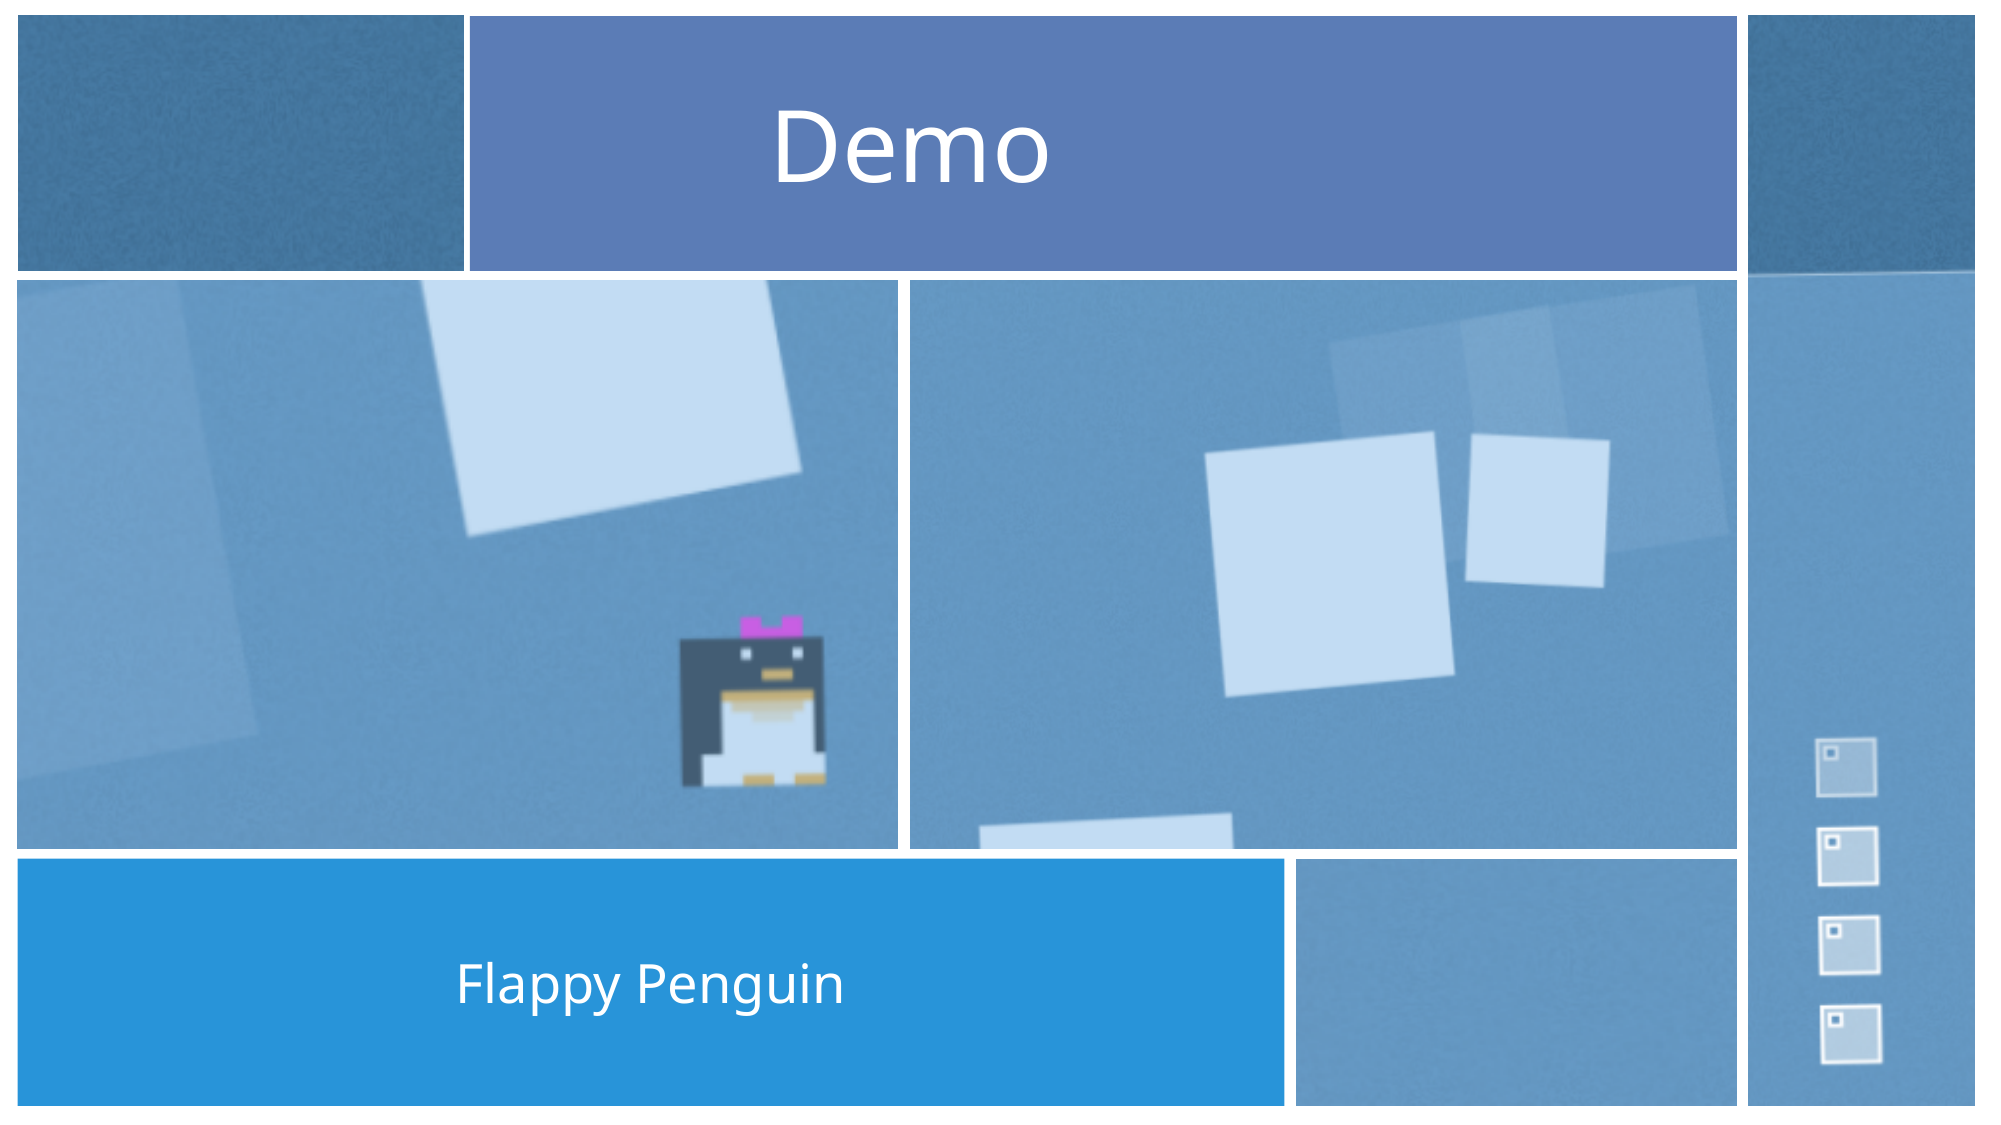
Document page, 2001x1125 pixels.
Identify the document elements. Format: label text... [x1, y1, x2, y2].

picture [18, 15, 465, 271]
text_box Demo [754, 75, 1068, 210]
picture [17, 280, 898, 849]
text_box [469, 15, 1738, 272]
picture [1748, 15, 1975, 1106]
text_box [17, 858, 1285, 1106]
picture [1296, 858, 1737, 1106]
picture [909, 280, 1737, 849]
